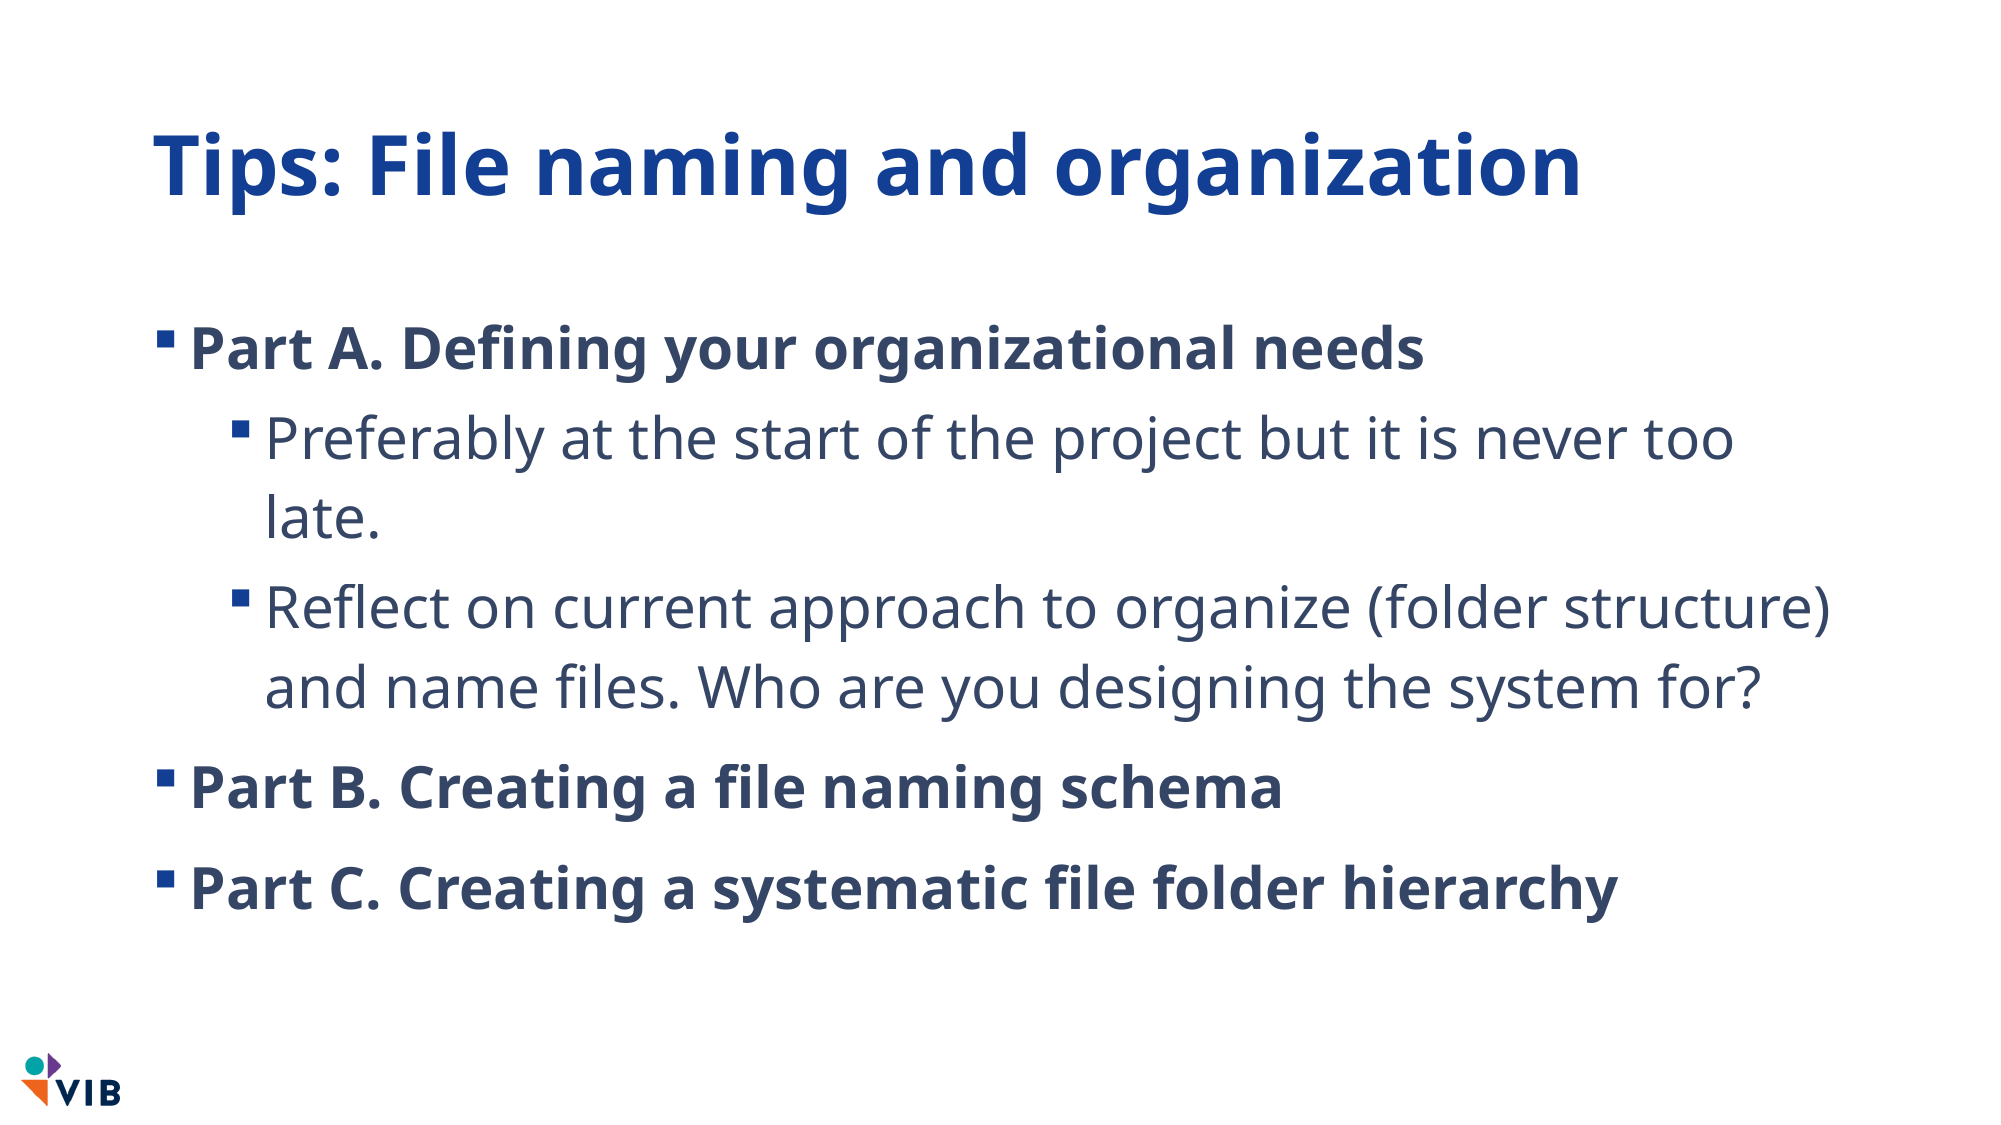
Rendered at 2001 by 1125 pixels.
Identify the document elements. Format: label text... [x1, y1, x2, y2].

list Part A. Defining your organizational needs Preferably at the start of the project but it is never too late. Reflect on current approach to organize (folder structure) and name files. Who are you designing the system for? Part B. Creating a file naming schema Part C. Creating a systematic file folder hierarchy [137, 294, 1863, 1066]
picture [21, 1053, 120, 1106]
title Tips: File naming and organization [137, 59, 1863, 278]
